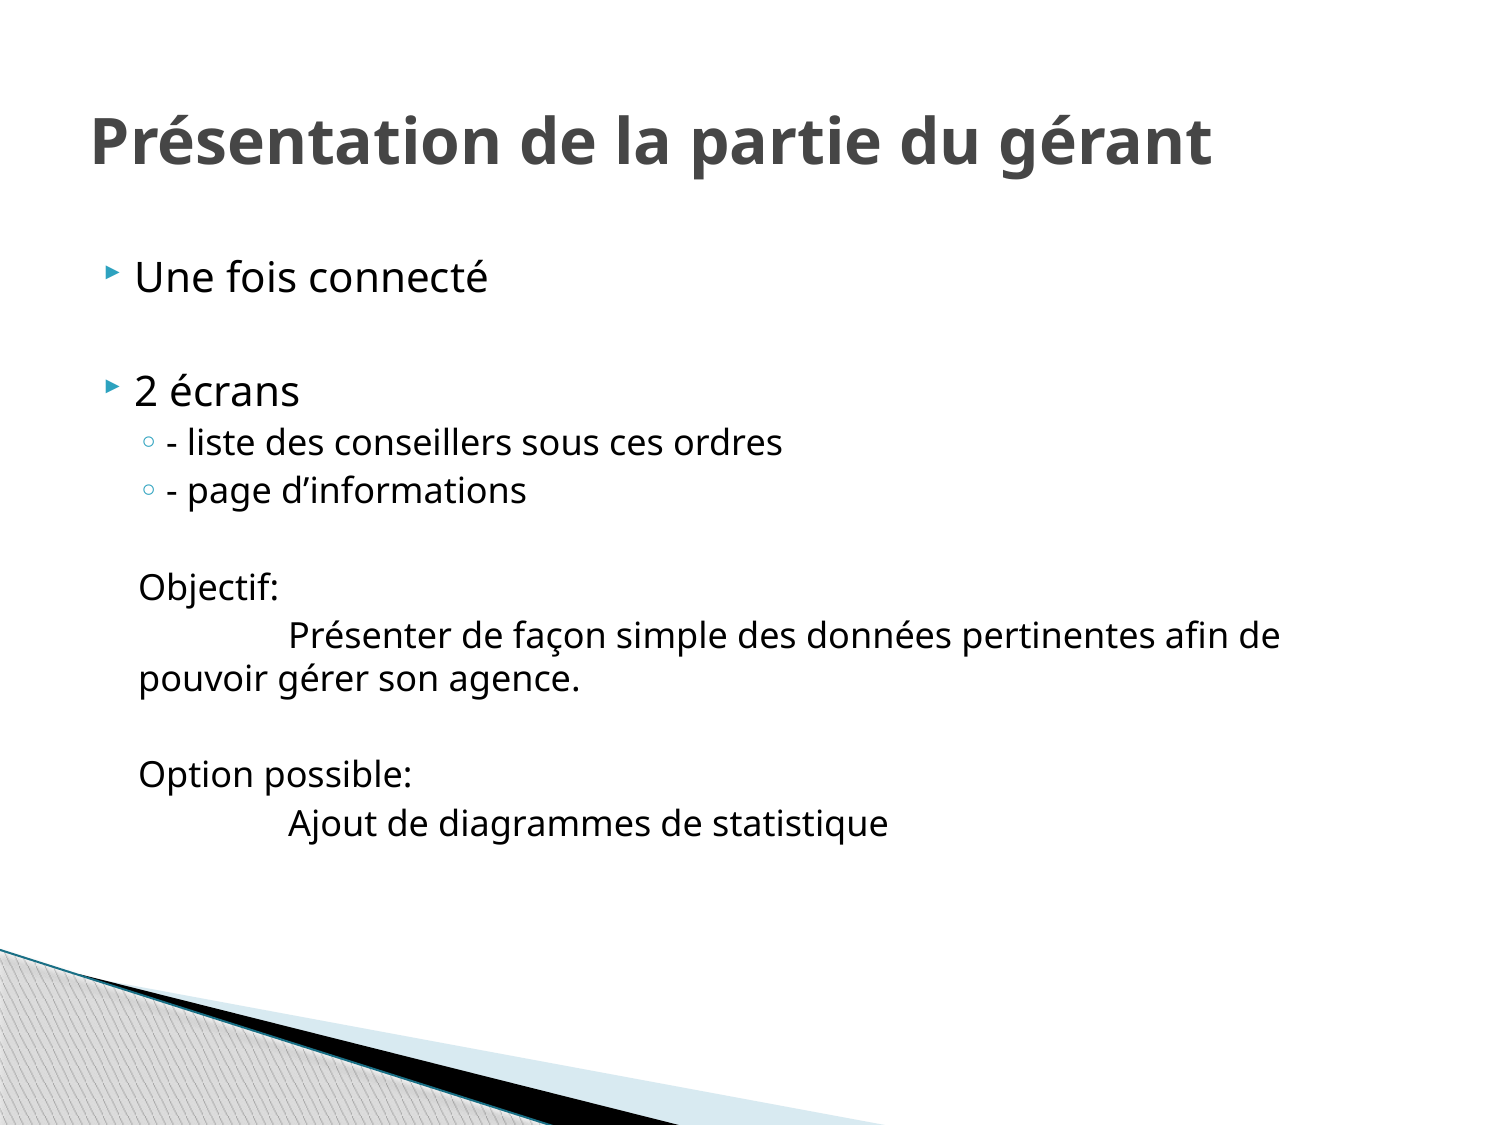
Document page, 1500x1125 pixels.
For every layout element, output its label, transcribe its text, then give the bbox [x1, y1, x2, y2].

title Présentation de la partie du gérant [75, 45, 1425, 233]
list Une fois connecté 2 écrans - liste des conseillers sous ces ordres - page d’informations Objectif: Présenter de façon simple des données pertinentes afin de pouvoir gérer son agence. Option possible: Ajout de diagrammes de statistique [75, 243, 1425, 986]
